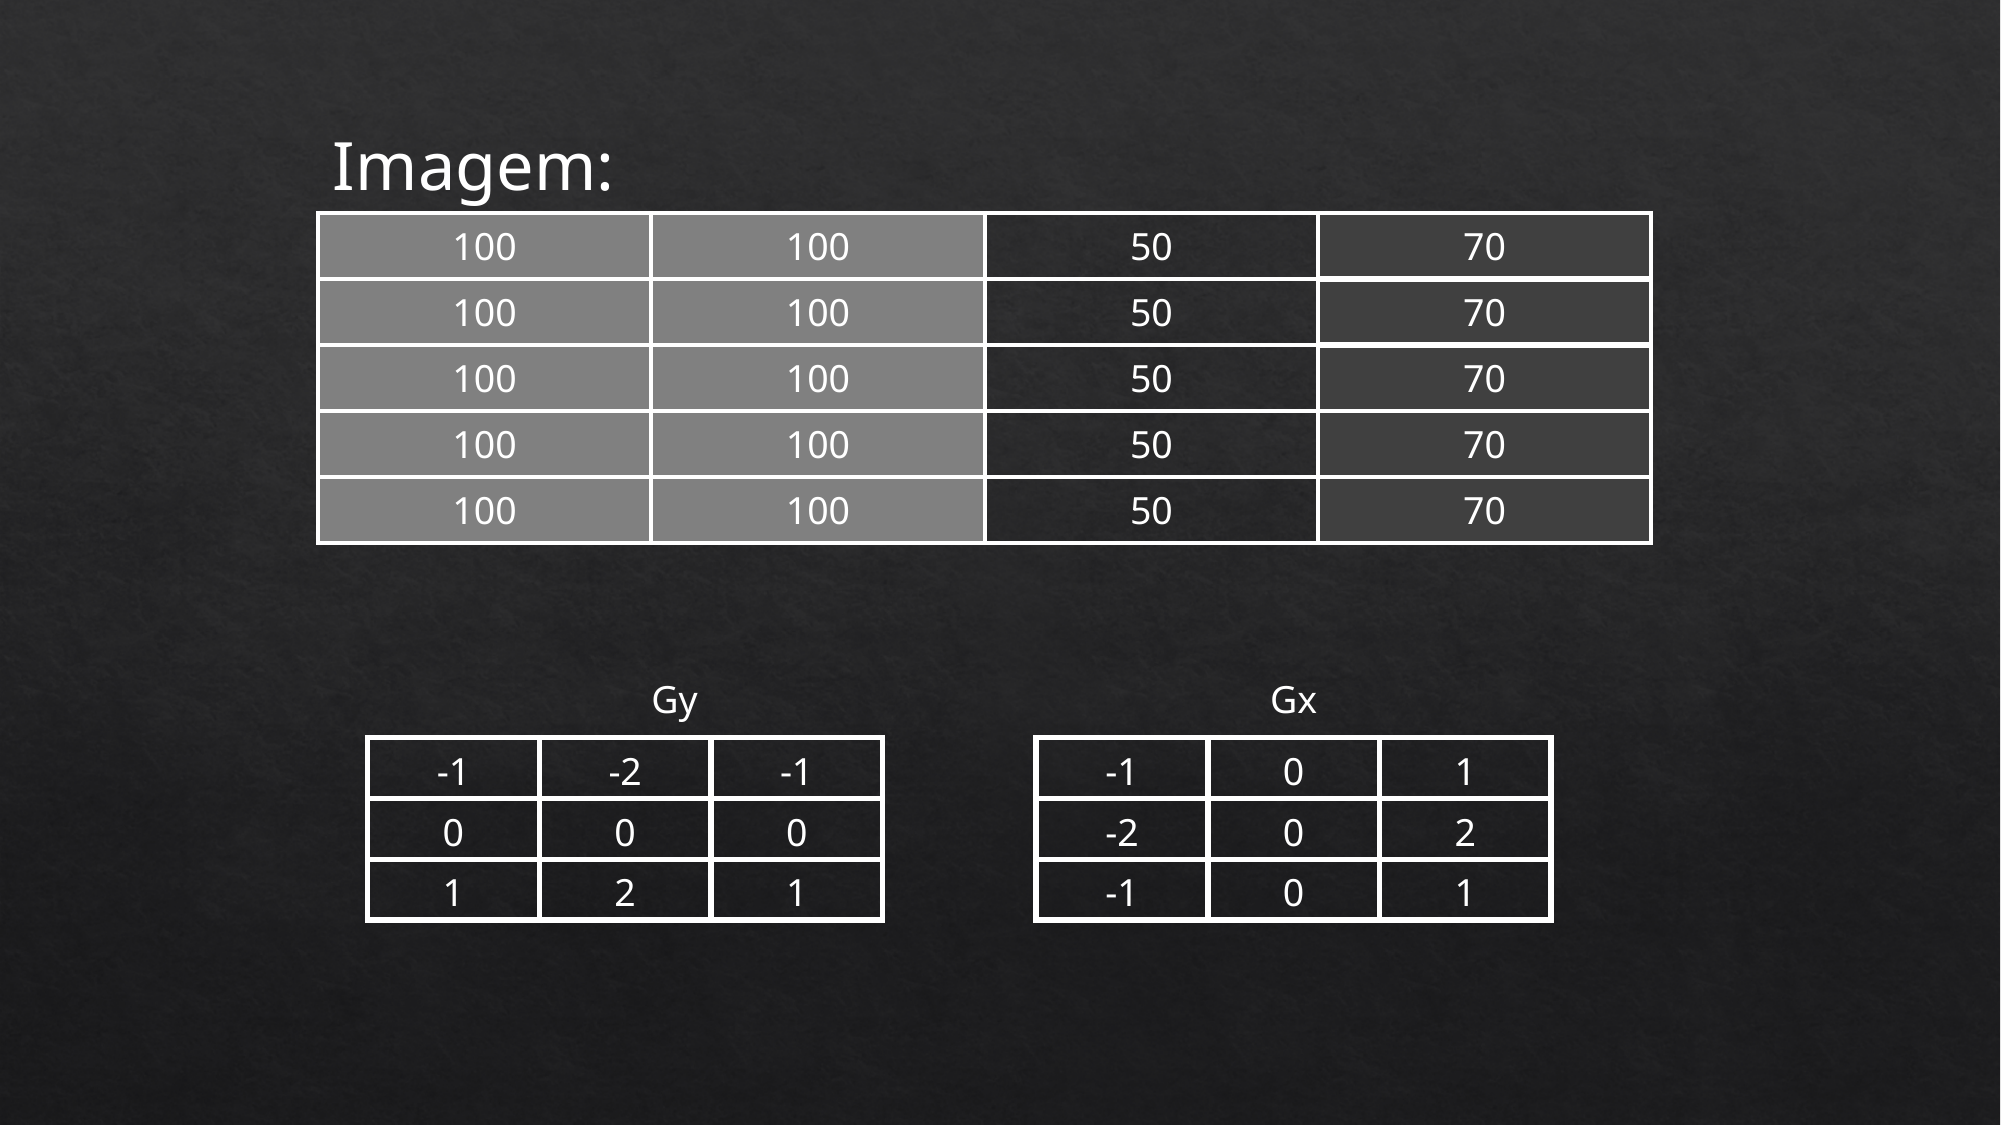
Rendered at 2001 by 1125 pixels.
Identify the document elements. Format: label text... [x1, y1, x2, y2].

table_header -1 [370, 740, 537, 796]
table_cell 100 [320, 413, 649, 475]
table_cell 1 [1382, 862, 1548, 917]
table_cell 0 [370, 801, 537, 857]
table_header 100 [320, 215, 649, 277]
table_header -1 [714, 740, 880, 796]
table_cell -2 [1039, 801, 1205, 857]
table_cell 100 [653, 479, 983, 541]
table_header 1 [1382, 740, 1548, 796]
table_header -2 [542, 740, 708, 796]
table_cell 100 [653, 281, 983, 343]
table_cell 50 [987, 347, 1316, 409]
table_cell 2 [542, 862, 708, 917]
table_header 100 [653, 215, 983, 277]
text_box Gy [636, 669, 713, 729]
table_header 70 [1320, 215, 1649, 276]
table_header 0 [1211, 740, 1377, 796]
text_box Gx [1255, 669, 1333, 729]
table_cell 50 [987, 281, 1316, 343]
table_header 50 [987, 215, 1316, 277]
table_cell 70 [1320, 413, 1649, 475]
table_cell 0 [1211, 801, 1377, 857]
table_cell 0 [1211, 862, 1377, 917]
table_cell 100 [320, 281, 649, 343]
table_cell 2 [1382, 801, 1548, 857]
table_cell 50 [987, 413, 1316, 475]
table_cell 0 [542, 801, 708, 857]
table_cell 100 [320, 479, 649, 541]
table_cell 1 [370, 862, 537, 917]
table_cell 50 [987, 479, 1316, 541]
text_box Imagem: [318, 116, 933, 212]
table_cell 100 [320, 347, 649, 409]
table_cell 0 [714, 801, 880, 857]
table_cell 100 [653, 347, 983, 409]
table_cell -1 [1039, 862, 1205, 917]
table_cell 100 [653, 413, 983, 475]
table_cell 1 [714, 862, 880, 917]
table_cell 70 [1320, 282, 1649, 342]
table_cell 70 [1320, 479, 1649, 541]
table_header -1 [1039, 740, 1205, 796]
table_cell 70 [1320, 348, 1649, 409]
